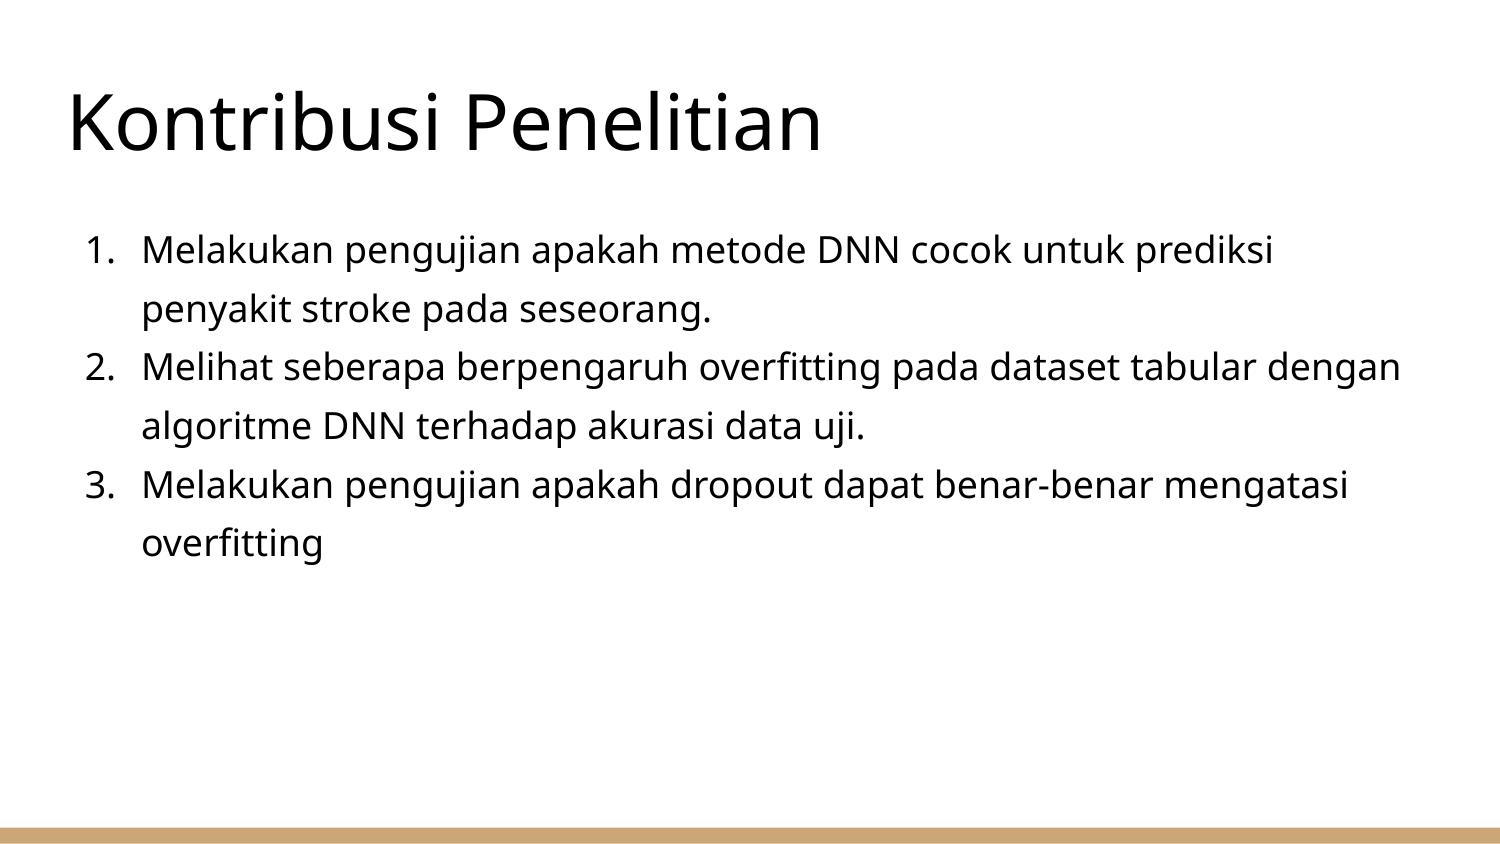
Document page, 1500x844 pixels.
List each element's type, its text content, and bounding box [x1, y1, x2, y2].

list Melakukan pengujian apakah metode DNN cocok untuk prediksi penyakit stroke pada seseorang. Melihat seberapa berpengaruh overfitting pada dataset tabular dengan algoritme DNN terhadap akurasi data uji. Melakukan pengujian apakah dropout dapat benar-benar mengatasi overfitting [51, 200, 1449, 752]
title Kontribusi Penelitian [51, 51, 1449, 189]
